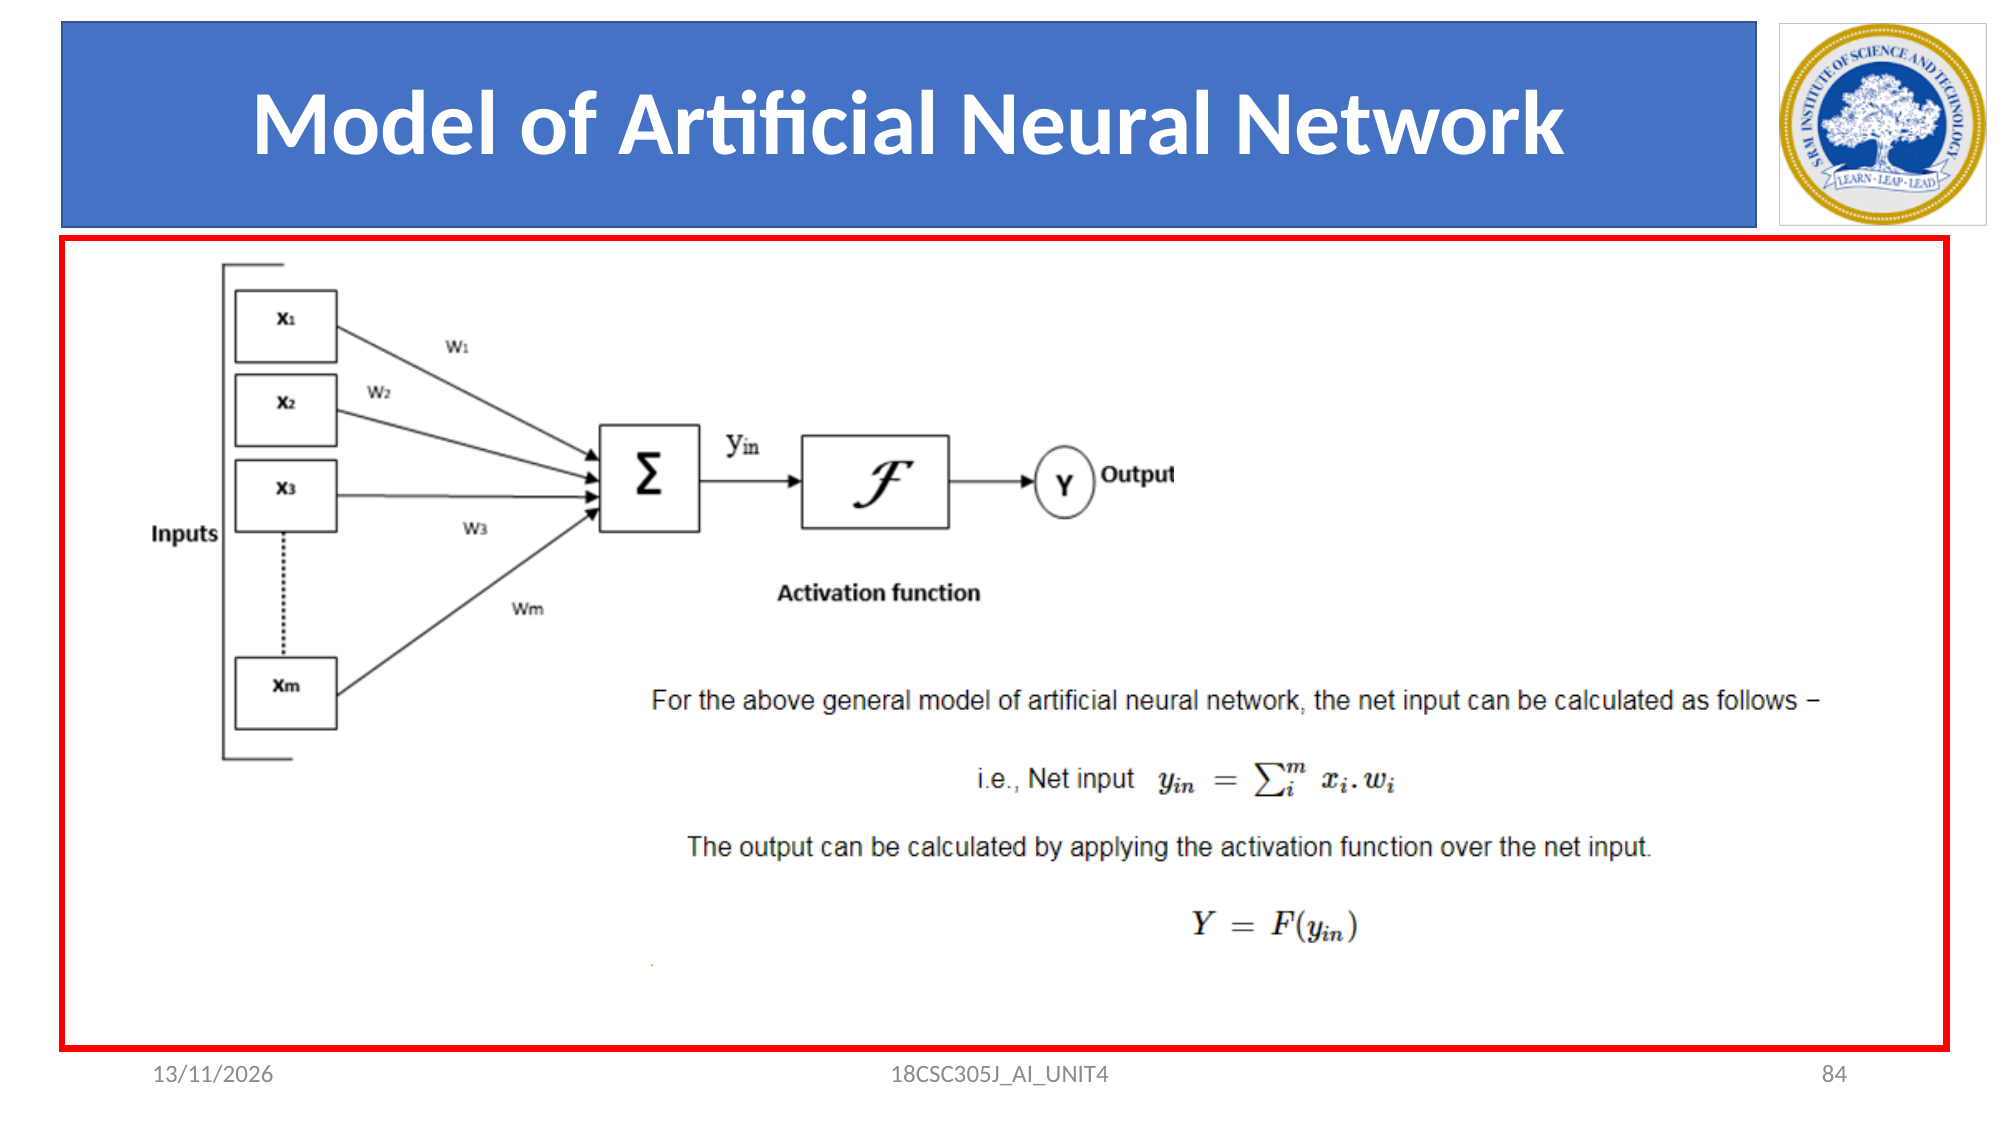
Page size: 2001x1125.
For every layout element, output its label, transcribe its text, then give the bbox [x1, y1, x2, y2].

list [61, 237, 1948, 1049]
picture [1778, 22, 1988, 227]
slide_number 84 [1412, 1042, 1863, 1103]
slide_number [137, 1042, 588, 1103]
picture [151, 247, 1833, 1008]
footer 18CSC305J_AI_UNIT4 [662, 1042, 1338, 1103]
title Model of Artificial Neural Network [61, 21, 1757, 228]
